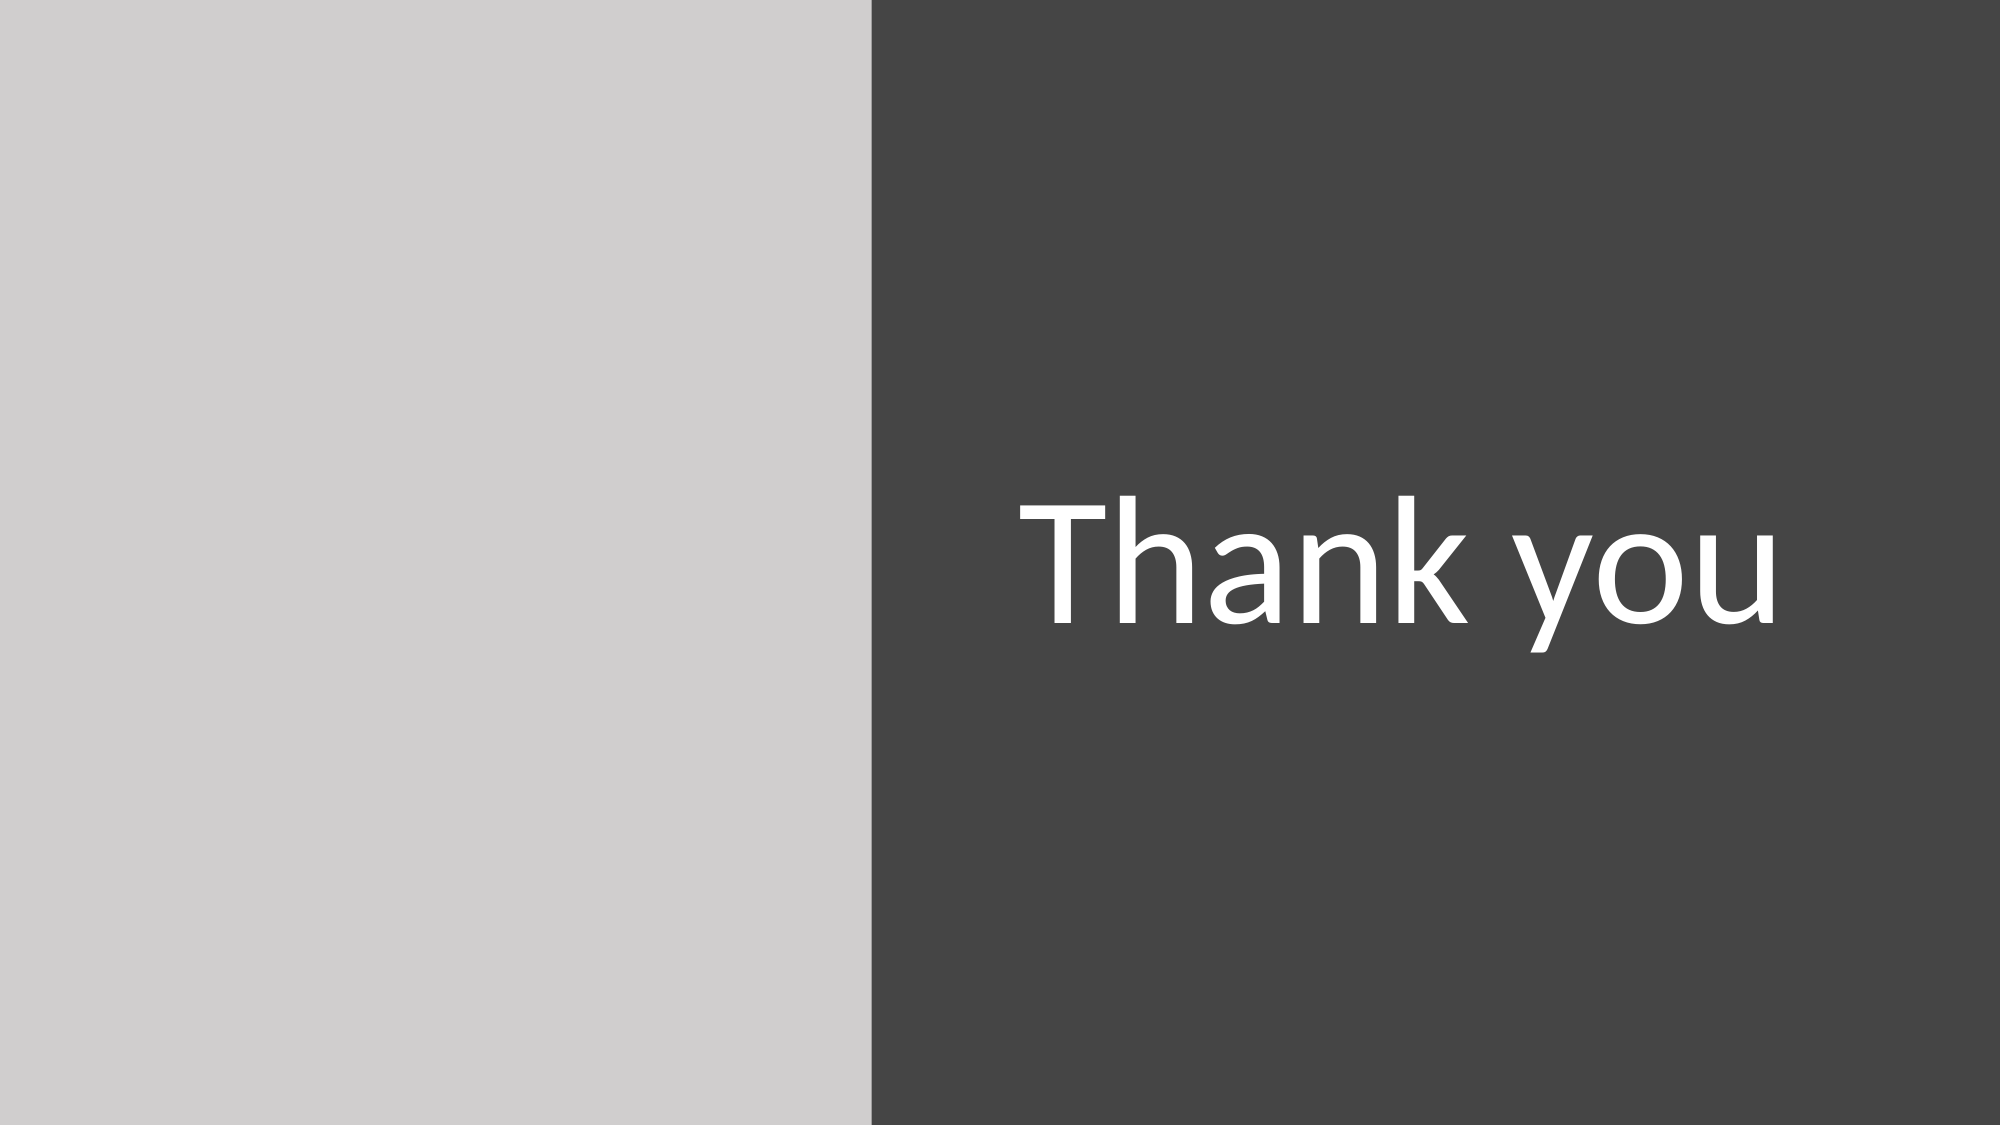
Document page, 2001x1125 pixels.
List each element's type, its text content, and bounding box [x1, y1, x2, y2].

list Thank you [1003, 133, 1891, 996]
text_box [0, 0, 873, 1125]
